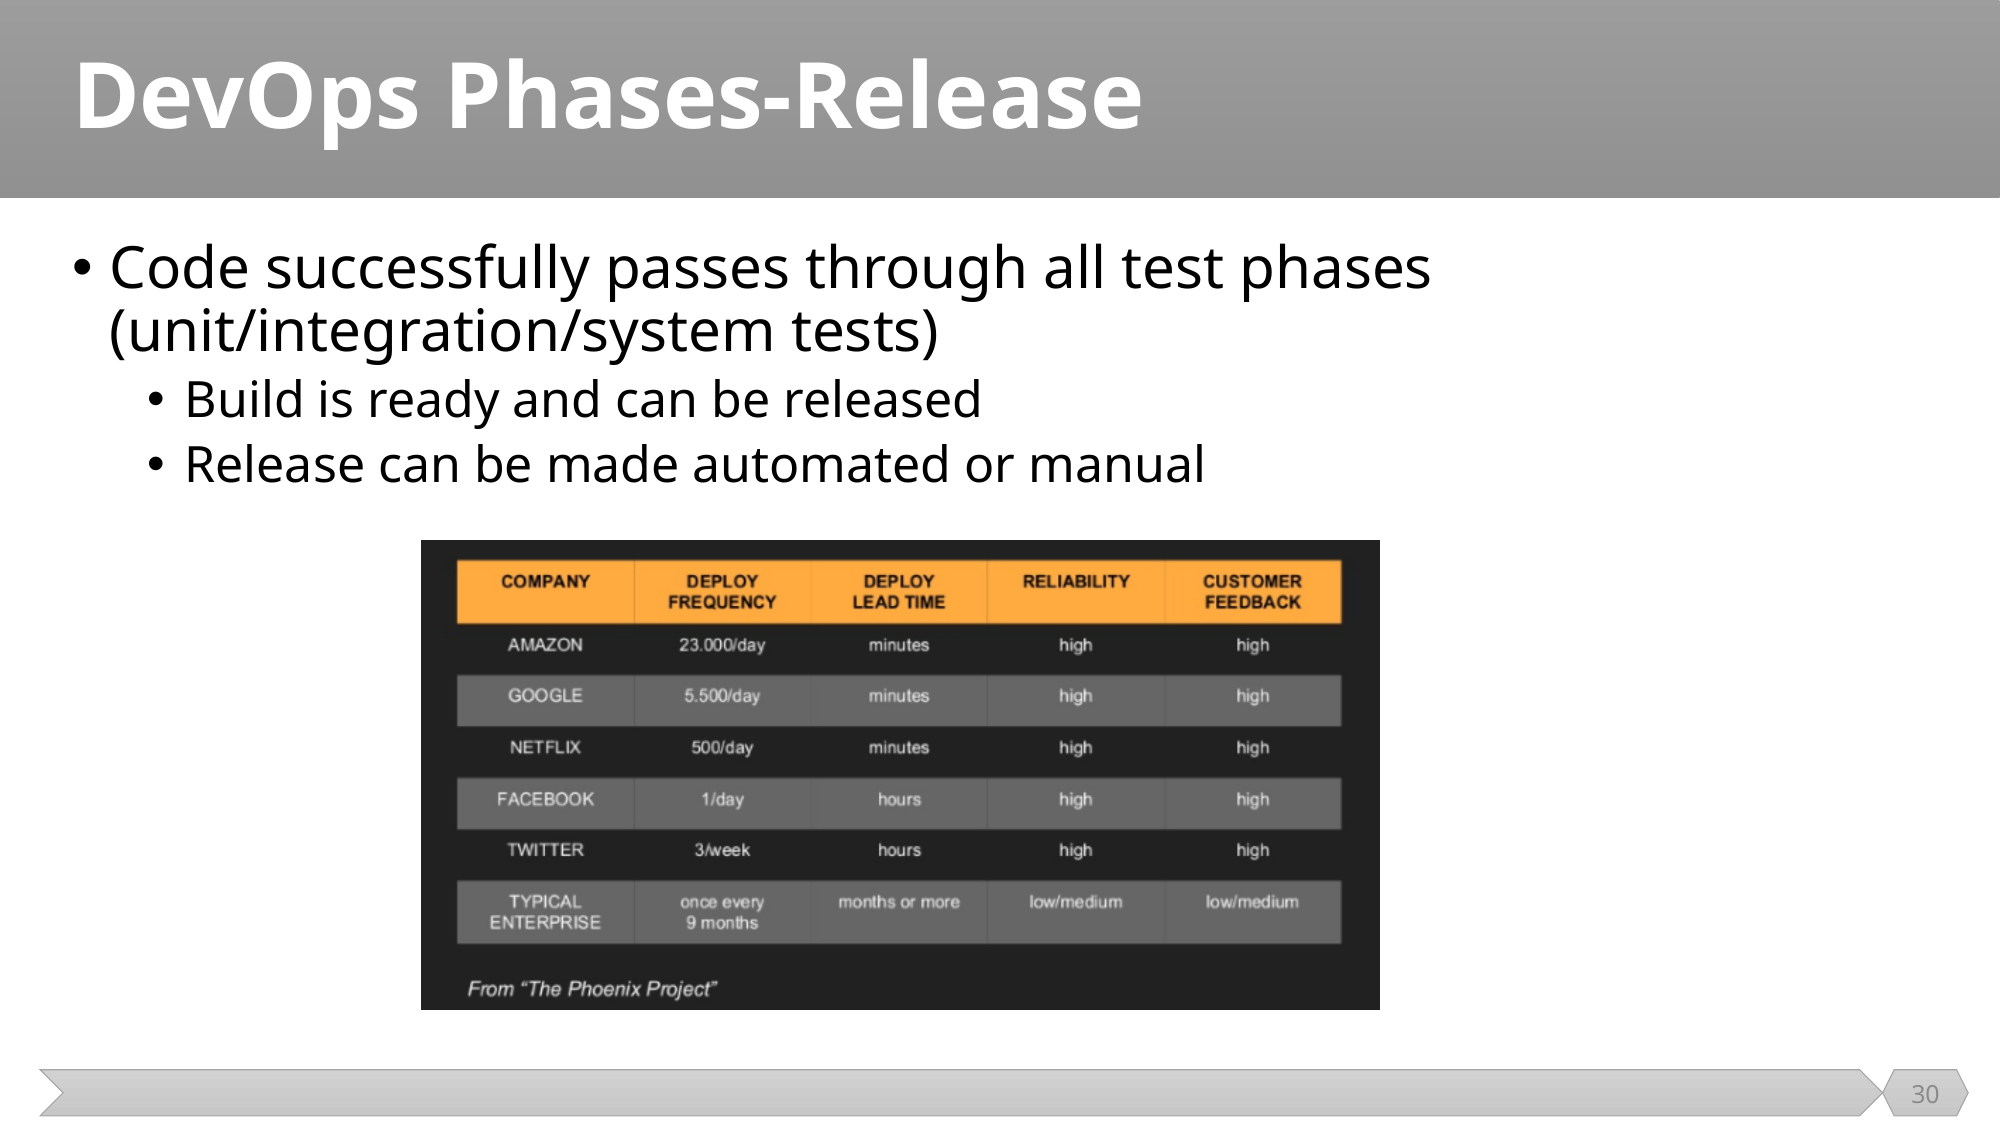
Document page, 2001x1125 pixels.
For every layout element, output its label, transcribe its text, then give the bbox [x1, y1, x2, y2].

picture [421, 540, 1380, 1010]
slide_number 30 [1882, 1065, 1969, 1125]
title DevOps Phases-Release [56, 0, 1969, 199]
list Code successfully passes through all test phases (unit/integration/system tests) Build is ready and can be released Release can be made automated or manual [56, 230, 1969, 1010]
